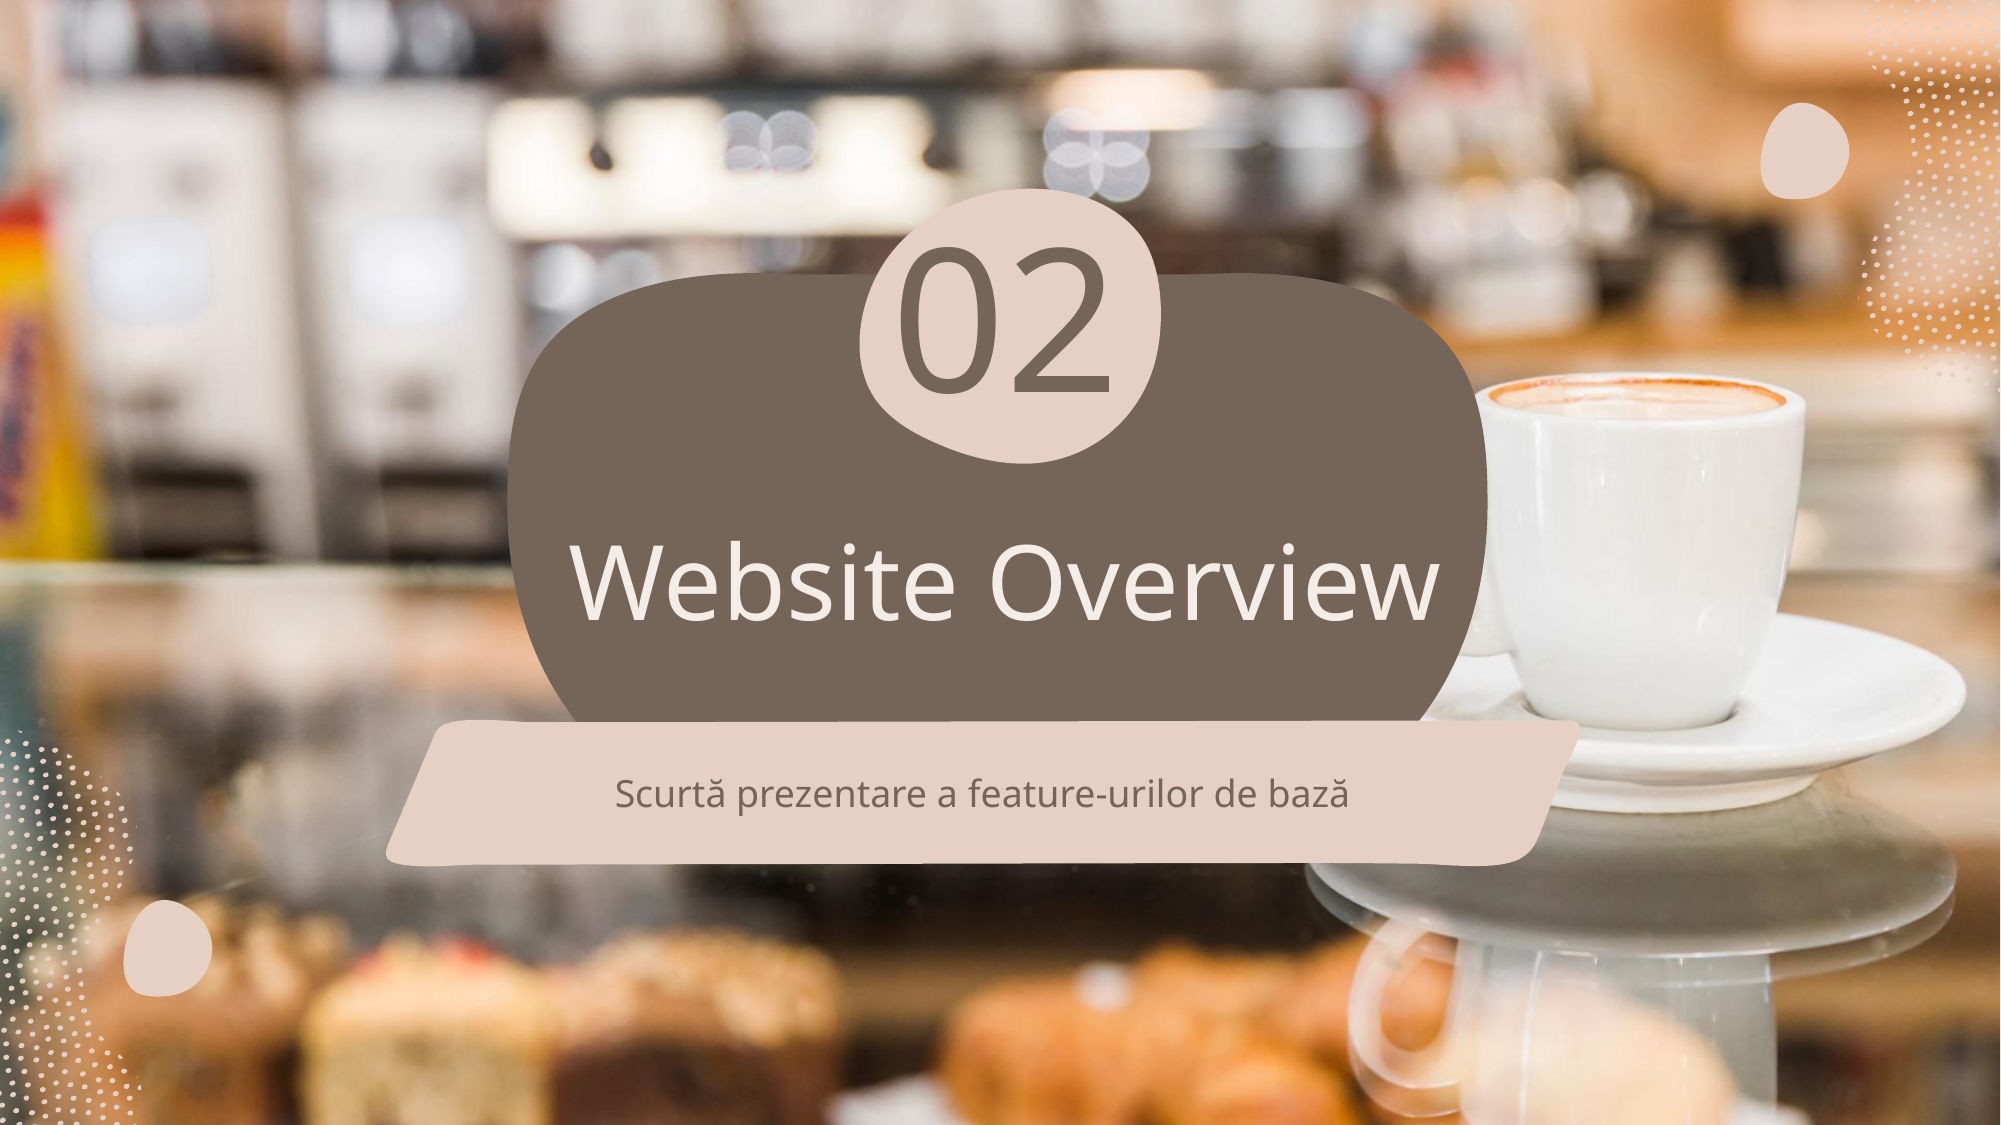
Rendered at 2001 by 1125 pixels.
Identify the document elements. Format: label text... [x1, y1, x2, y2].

title 02 [846, 239, 1165, 386]
text_box [1760, 102, 1850, 200]
title Website Overview [422, 476, 1589, 681]
picture [0, 0, 2001, 1125]
subtitle Scurtă prezentare a feature-urilor de bază [417, 747, 1548, 838]
text_box [123, 900, 213, 997]
